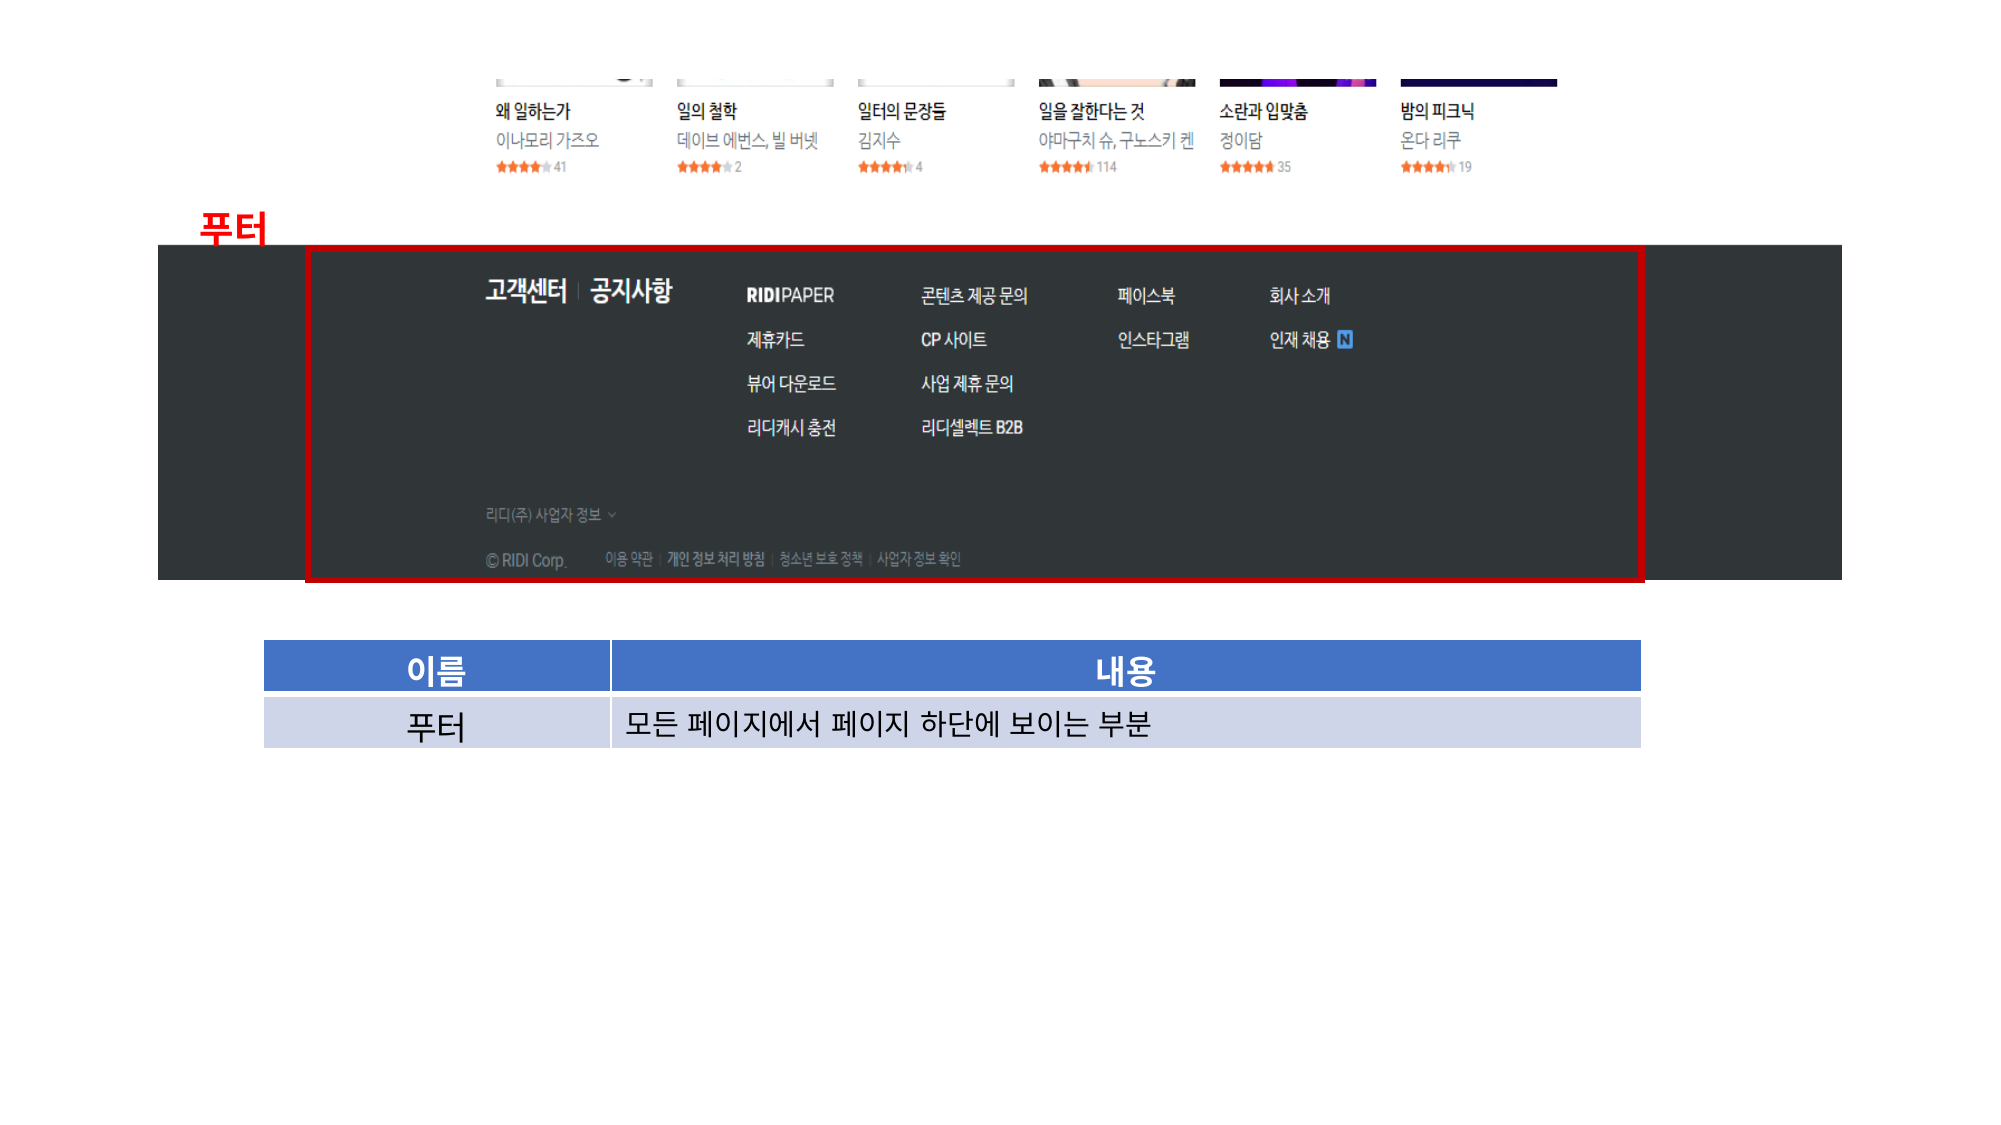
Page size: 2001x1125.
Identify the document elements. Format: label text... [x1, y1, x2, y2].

table_cell 푸터 [264, 697, 610, 748]
table_header 이름 [264, 640, 610, 691]
table_cell 모든 페이지에서 페이지 하단에 보이는 부분 [612, 697, 1641, 748]
table_header 내용 [612, 640, 1641, 691]
picture [158, 79, 1842, 580]
